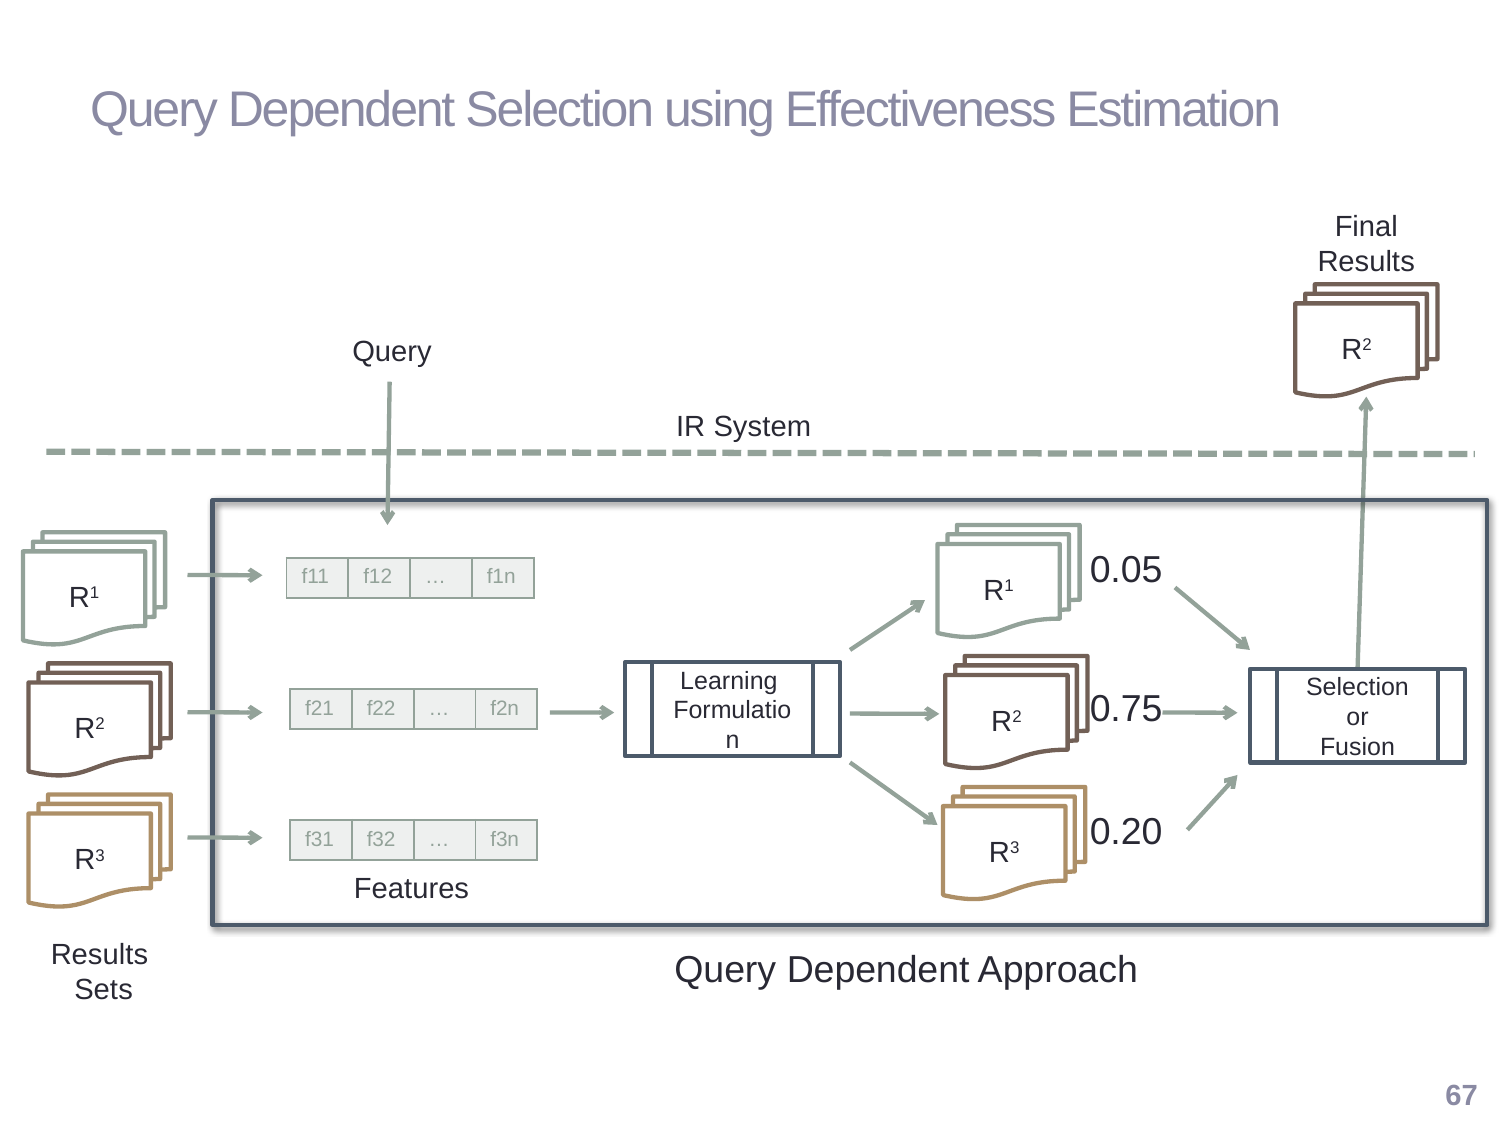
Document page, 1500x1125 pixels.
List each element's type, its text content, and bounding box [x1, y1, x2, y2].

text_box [316, 451, 461, 455]
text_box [212, 392, 1488, 926]
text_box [46, 451, 209, 455]
text_box Query Dependent Approach [562, 937, 1250, 998]
text_box Final Results [1137, 199, 1500, 285]
title Query Dependent Selection using Effectiveness Estimation [75, 12, 1425, 200]
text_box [0, 532, 333, 1014]
text_box R2 [1293, 285, 1440, 389]
text_box Query [337, 324, 468, 375]
slide_number 67 [1404, 1066, 1493, 1121]
